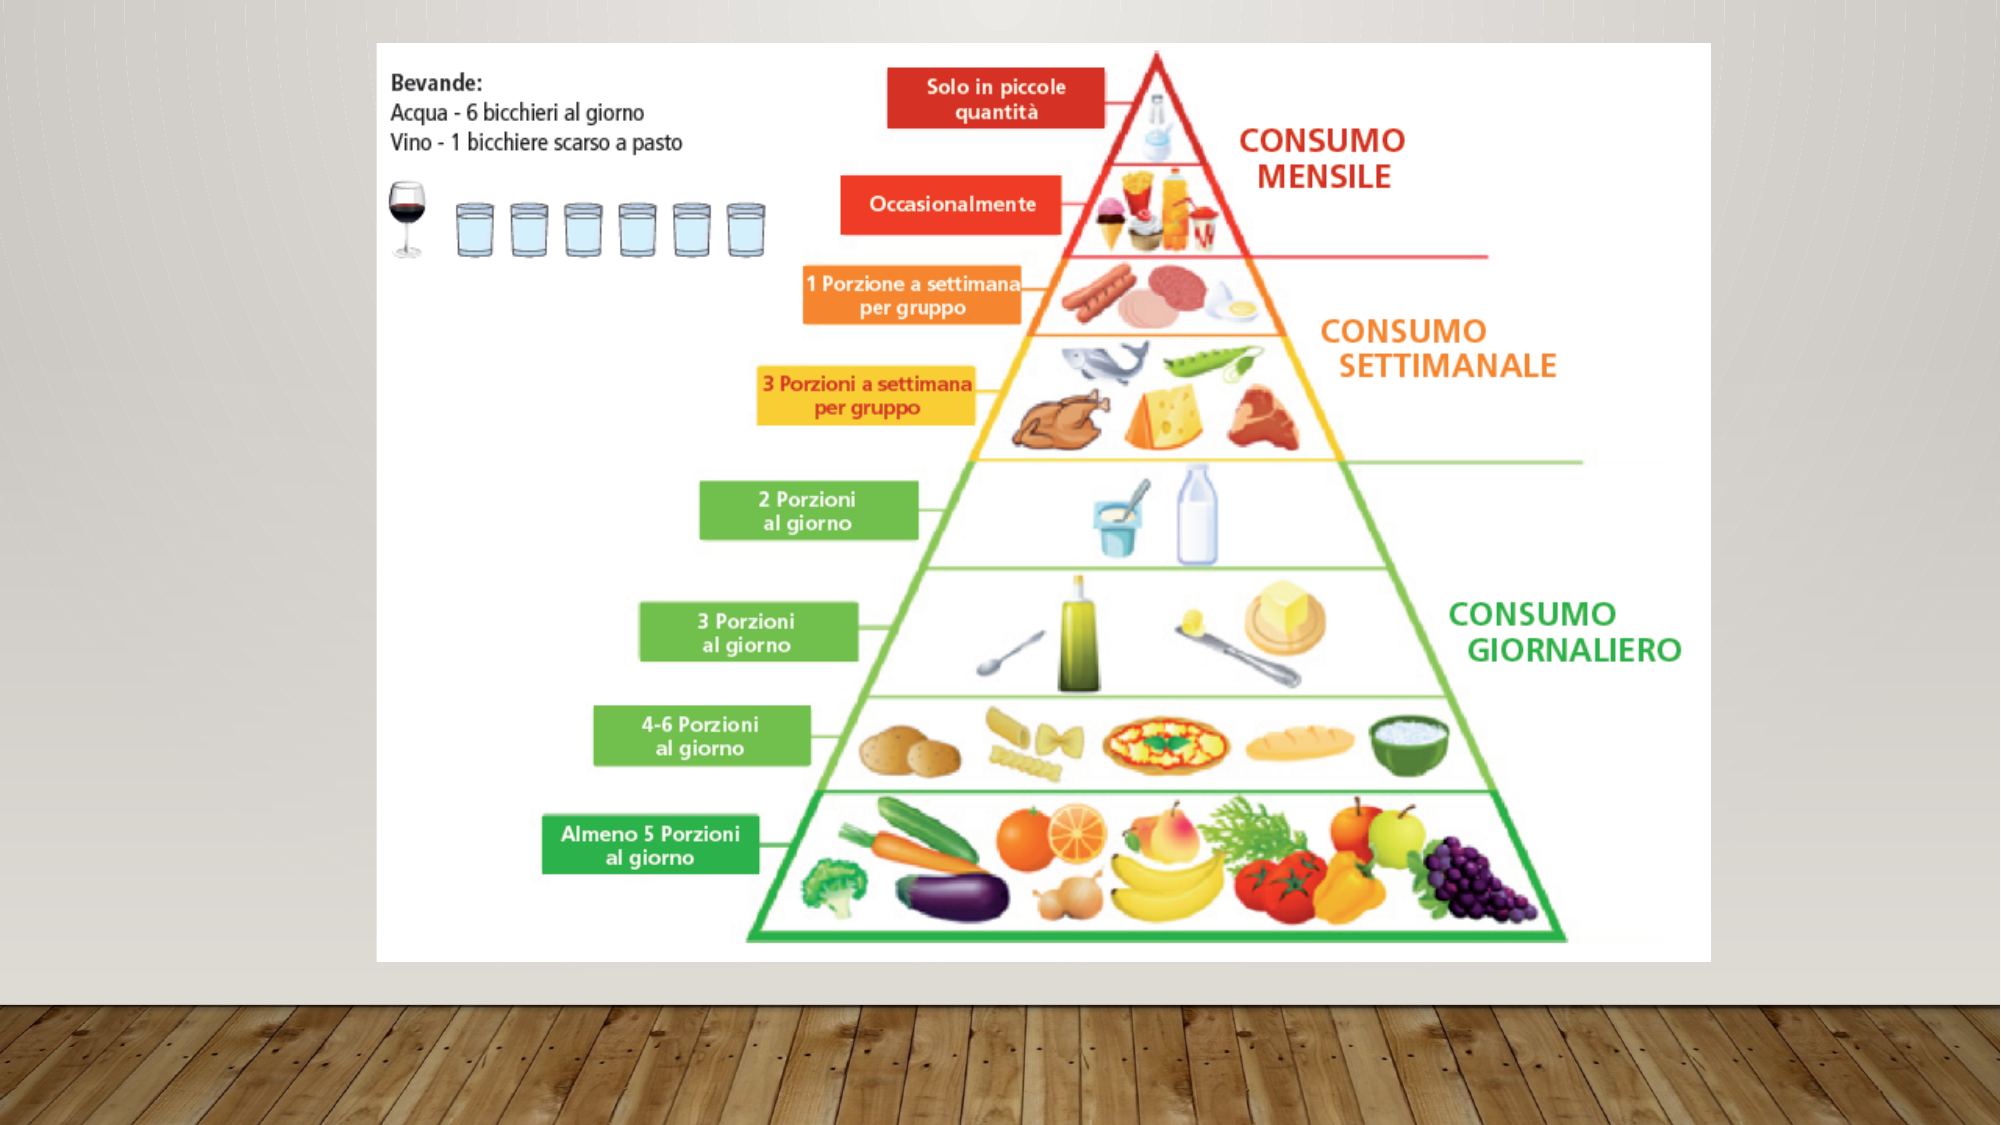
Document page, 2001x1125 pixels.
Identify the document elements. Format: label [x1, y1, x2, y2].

picture [0, 1005, 2000, 1125]
picture [376, 43, 1712, 962]
